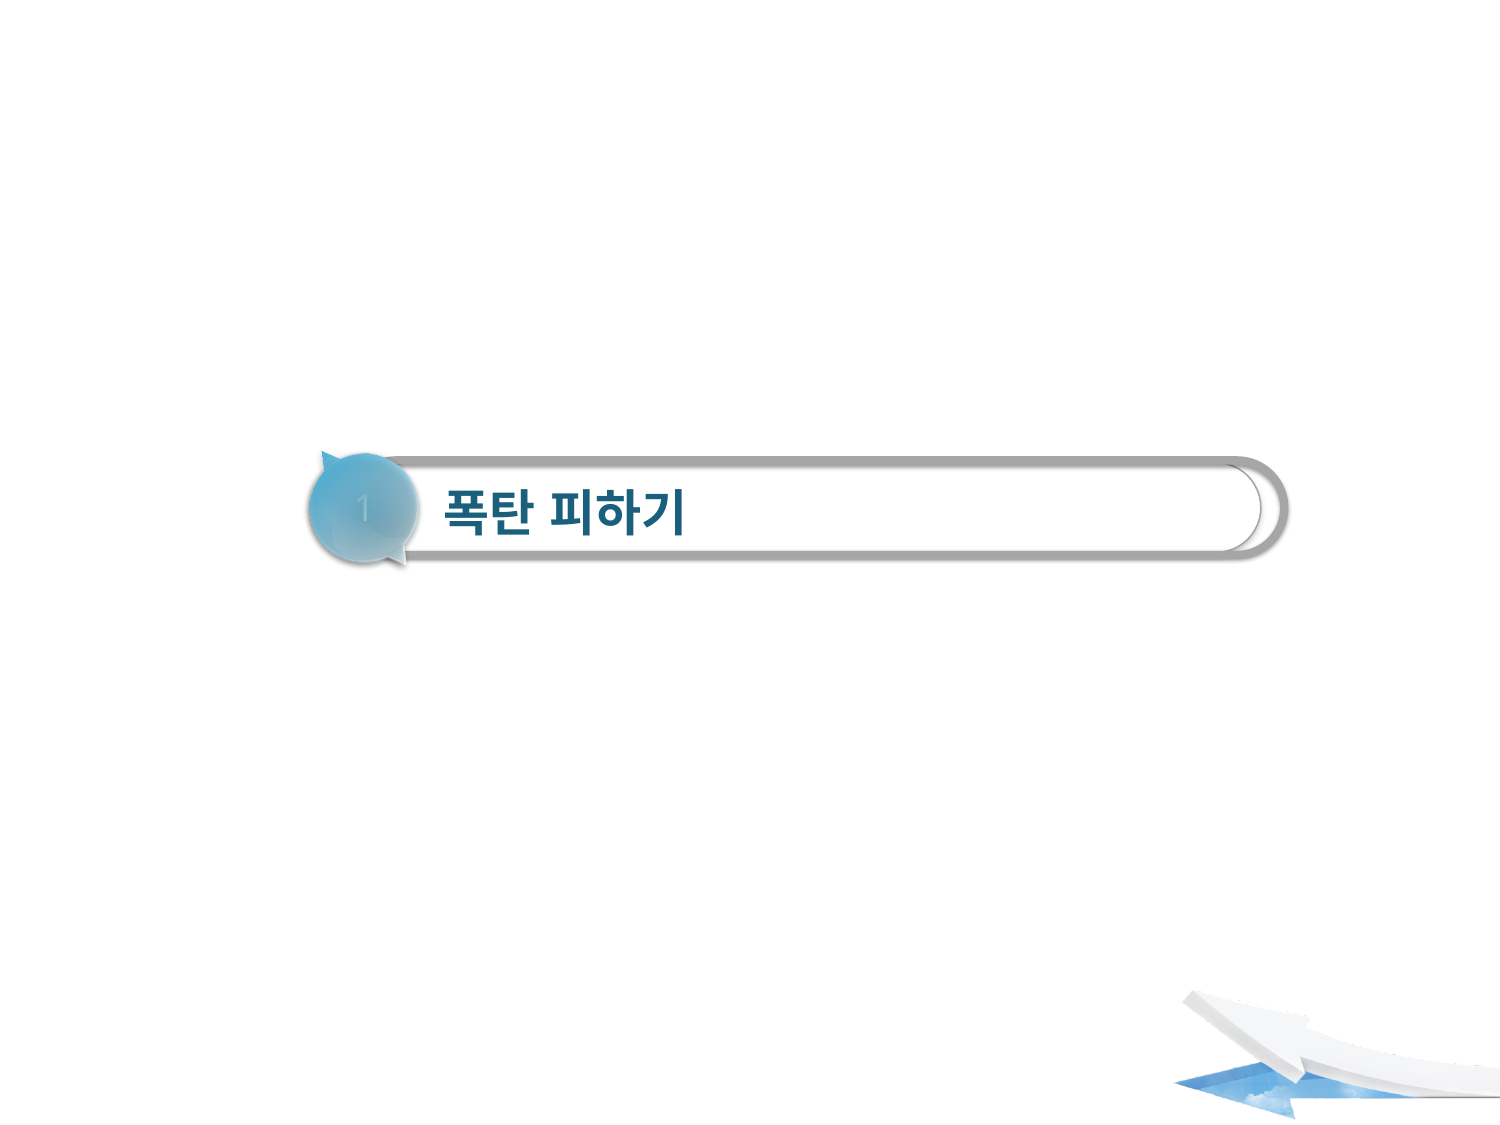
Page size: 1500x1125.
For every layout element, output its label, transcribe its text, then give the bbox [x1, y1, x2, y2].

text_box 폭탄 피하기 [429, 473, 703, 549]
text_box [424, 458, 1287, 558]
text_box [309, 451, 420, 563]
picture [1171, 969, 1500, 1125]
